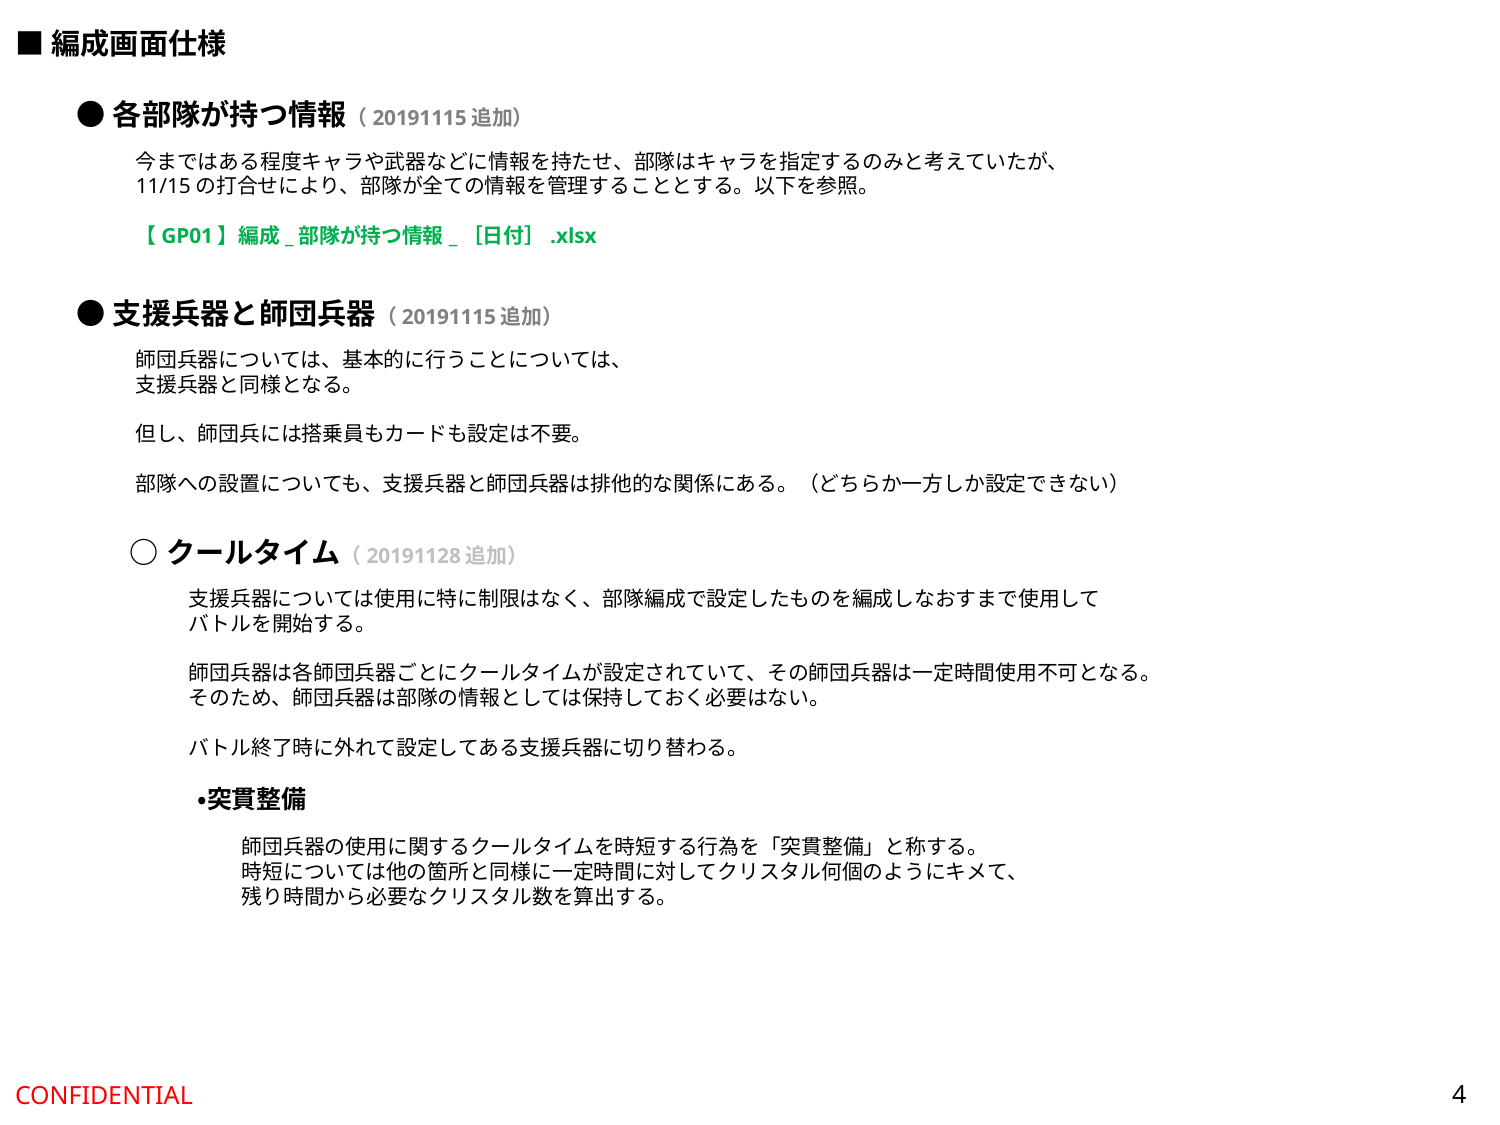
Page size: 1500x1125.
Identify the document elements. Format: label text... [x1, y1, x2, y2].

text_box 師団兵器の使用に関するクールタイムを時短する行為を「突貫整備」と称する。 時短については他の箇所と同様に一定時間に対してクリスタル何個のようにキメて、 残り時間から必要なクリスタル数を算出する。 [227, 826, 1467, 916]
text_box 支援兵器については使用に特に制限はなく、部隊編成で設定したものを編成しなおすまで使用して バトルを開始する。 師団兵器は各師団兵器ごとにクールタイムが設定されていて、その師団兵器は一定時間使用不可となる。 そのため、師団兵器は部隊の情報としては保持しておく必要はない。 バトル終了時に外れて設定してある支援兵器に切り替わる。 [174, 577, 1414, 768]
text_box 師団兵器については、基本的に行うことについては、 支援兵器と同様となる。 但し、師団兵には搭乗員もカードも設定は不要。 部隊への設置についても、支援兵器と師団兵器は排他的な関係にある。（どちらか一方しか設定できない） [121, 338, 1361, 504]
text_box ・突貫整備 [182, 775, 322, 821]
slide_number 4 [1143, 1065, 1482, 1125]
text_box ○クールタイム（20191128追加） [114, 527, 543, 577]
text_box ■編成画面仕様 [0, 17, 242, 68]
text_box 今まではある程度キャラや武器などに情報を持たせ、部隊はキャラを指定するのみと考えていたが、 11/15の打合せにより、部隊が全ての情報を管理することとする。以下を参照。 【GP01】編成_部隊が持つ情報_［日付］.xlsx [121, 140, 1361, 256]
text_box ●支援兵器と師団兵器（20191115追加） [61, 288, 578, 338]
text_box ●各部隊が持つ情報（20191115追加） [61, 88, 549, 139]
footer CONFIDENTIAL [0, 1065, 507, 1125]
